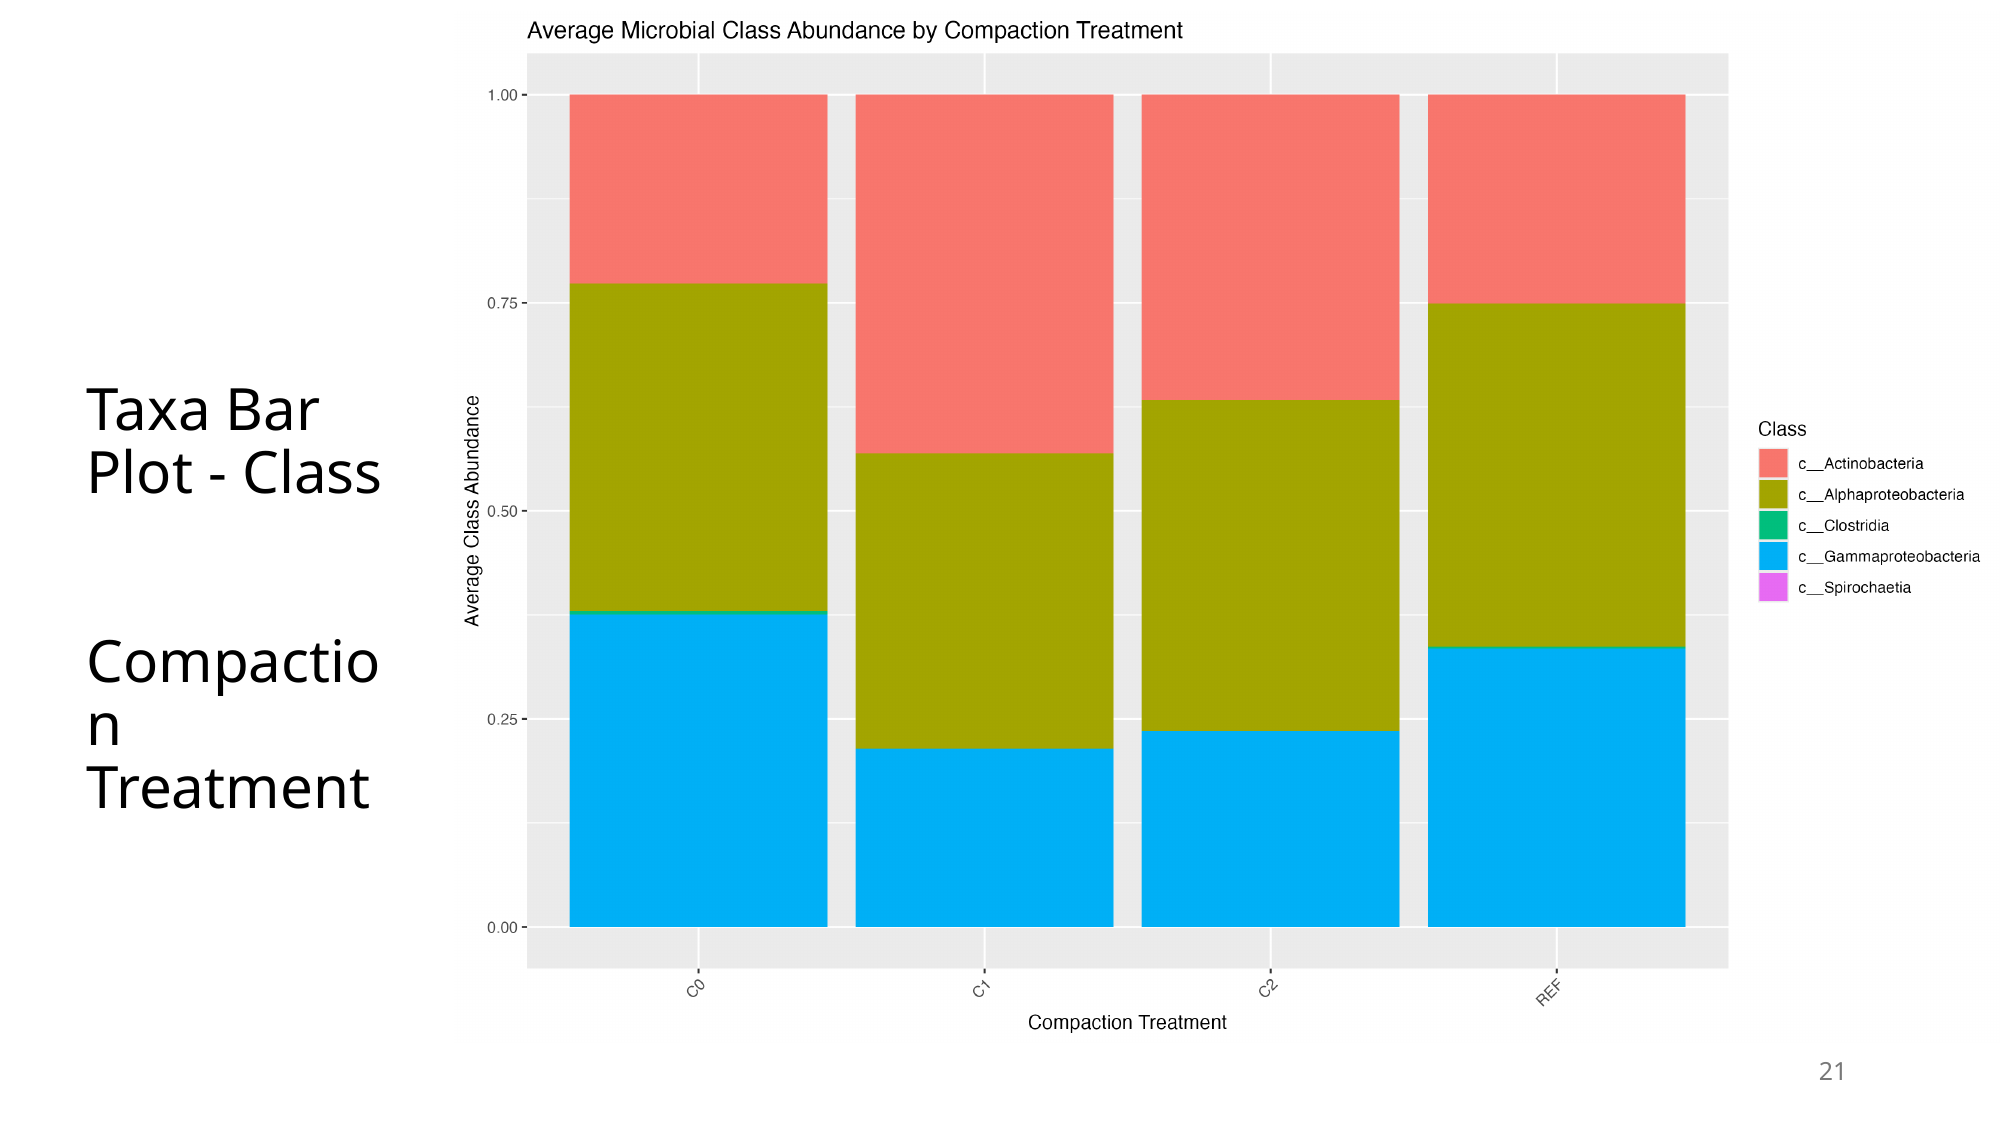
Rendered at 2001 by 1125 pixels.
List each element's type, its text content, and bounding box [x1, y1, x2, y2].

slide_number 21 [1412, 1044, 1863, 1103]
picture [453, 11, 2000, 1044]
title Taxa Bar Plot - Class Compaction Treatment [71, 380, 429, 822]
